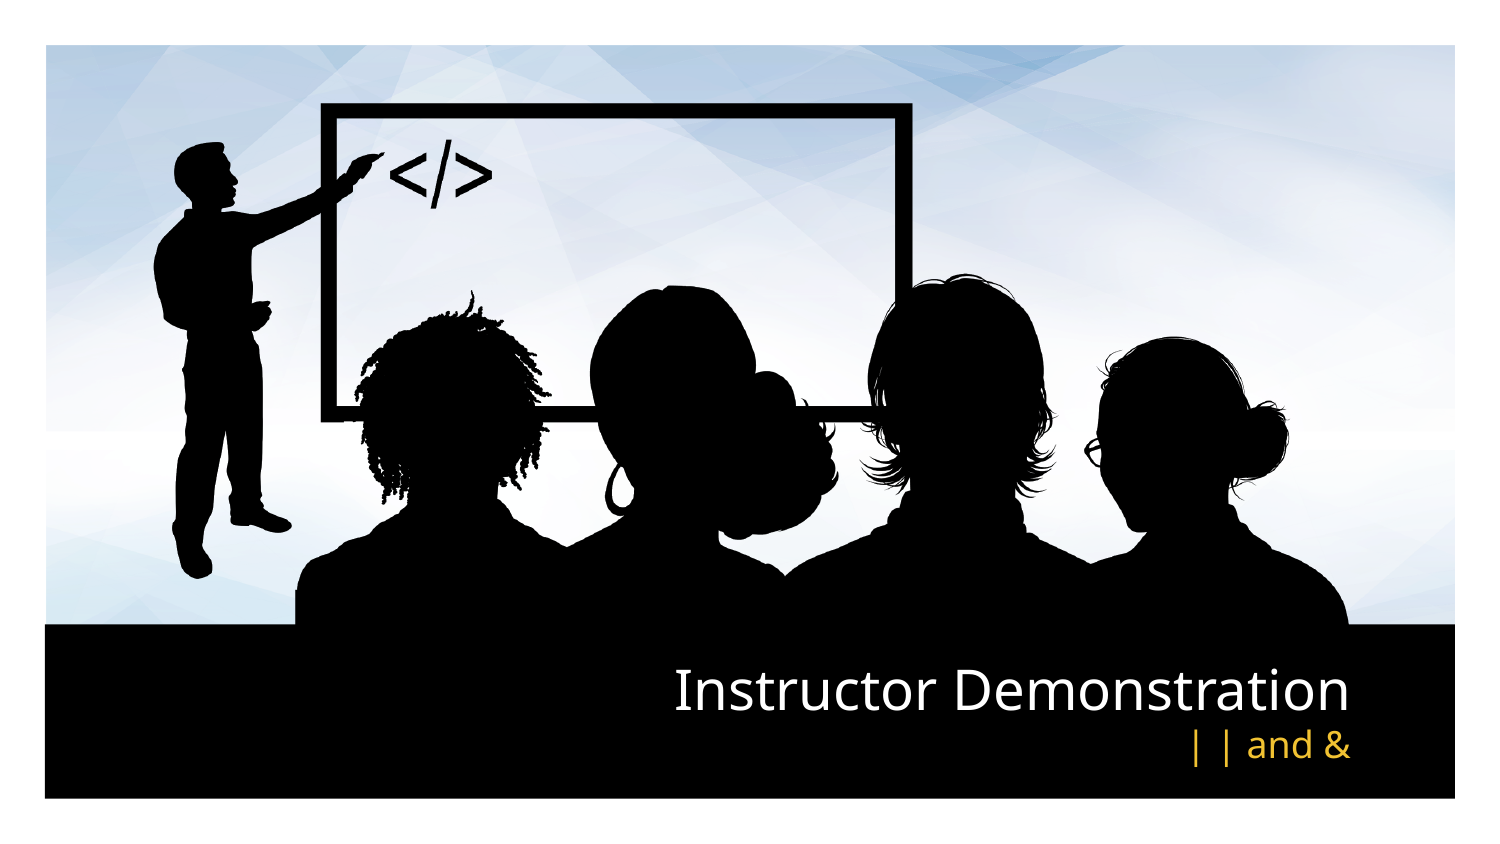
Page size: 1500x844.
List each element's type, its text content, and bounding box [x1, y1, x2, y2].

title | | and & [0, 719, 1500, 799]
picture [45, 0, 1468, 630]
